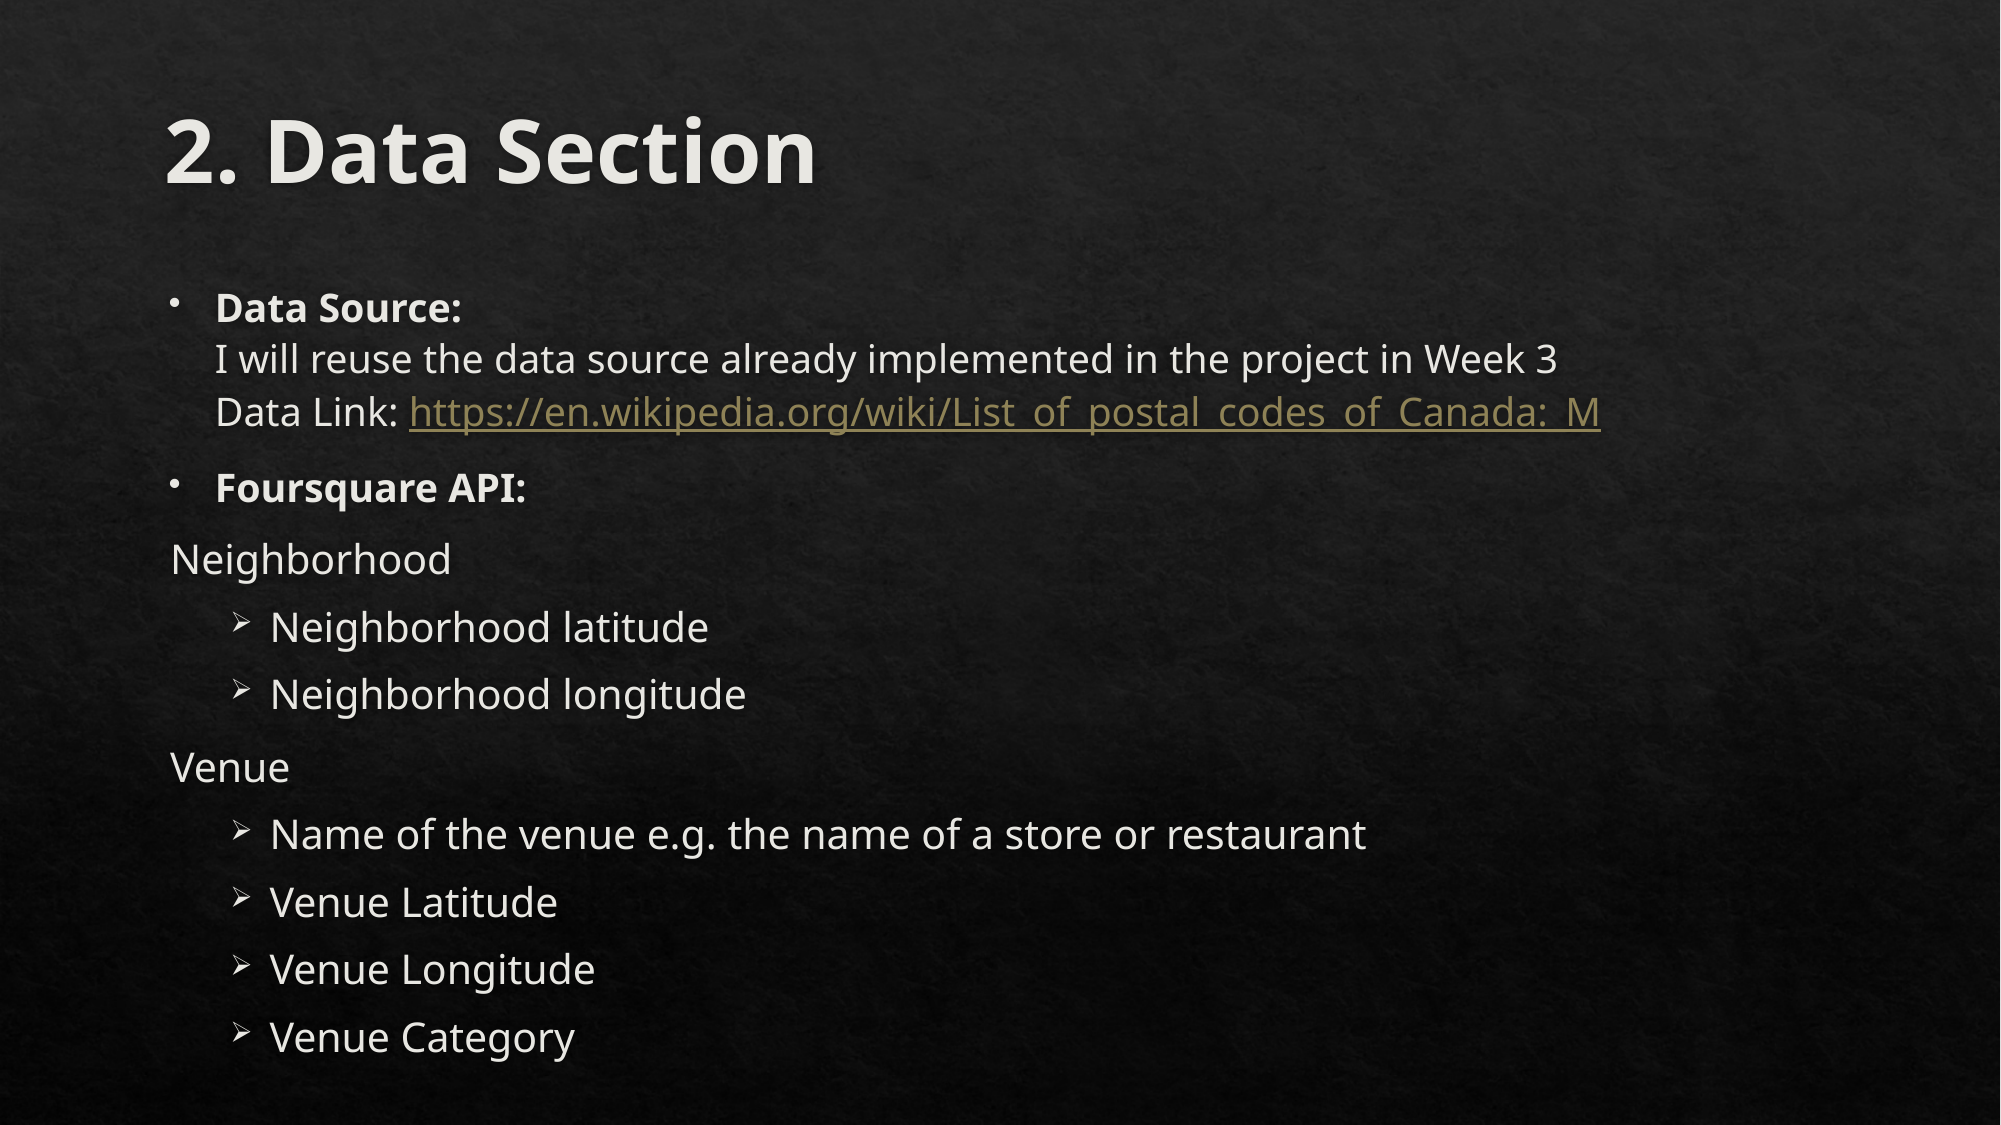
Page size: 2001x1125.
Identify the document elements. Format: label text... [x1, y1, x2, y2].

list Data Source: I will reuse the data source already implemented in the project in Week 3 Data Link: https://en.wikipedia.org/wiki/List_of_postal_codes_of_Canada:_M Foursquare API: Neighborhood Neighborhood latitude Neighborhood longitude Venue Name of the venue e.g. the name of a store or restaurant Venue Latitude Venue Longitude Venue Category [149, 270, 1849, 1078]
title 2. Data Section [149, 99, 1849, 266]
